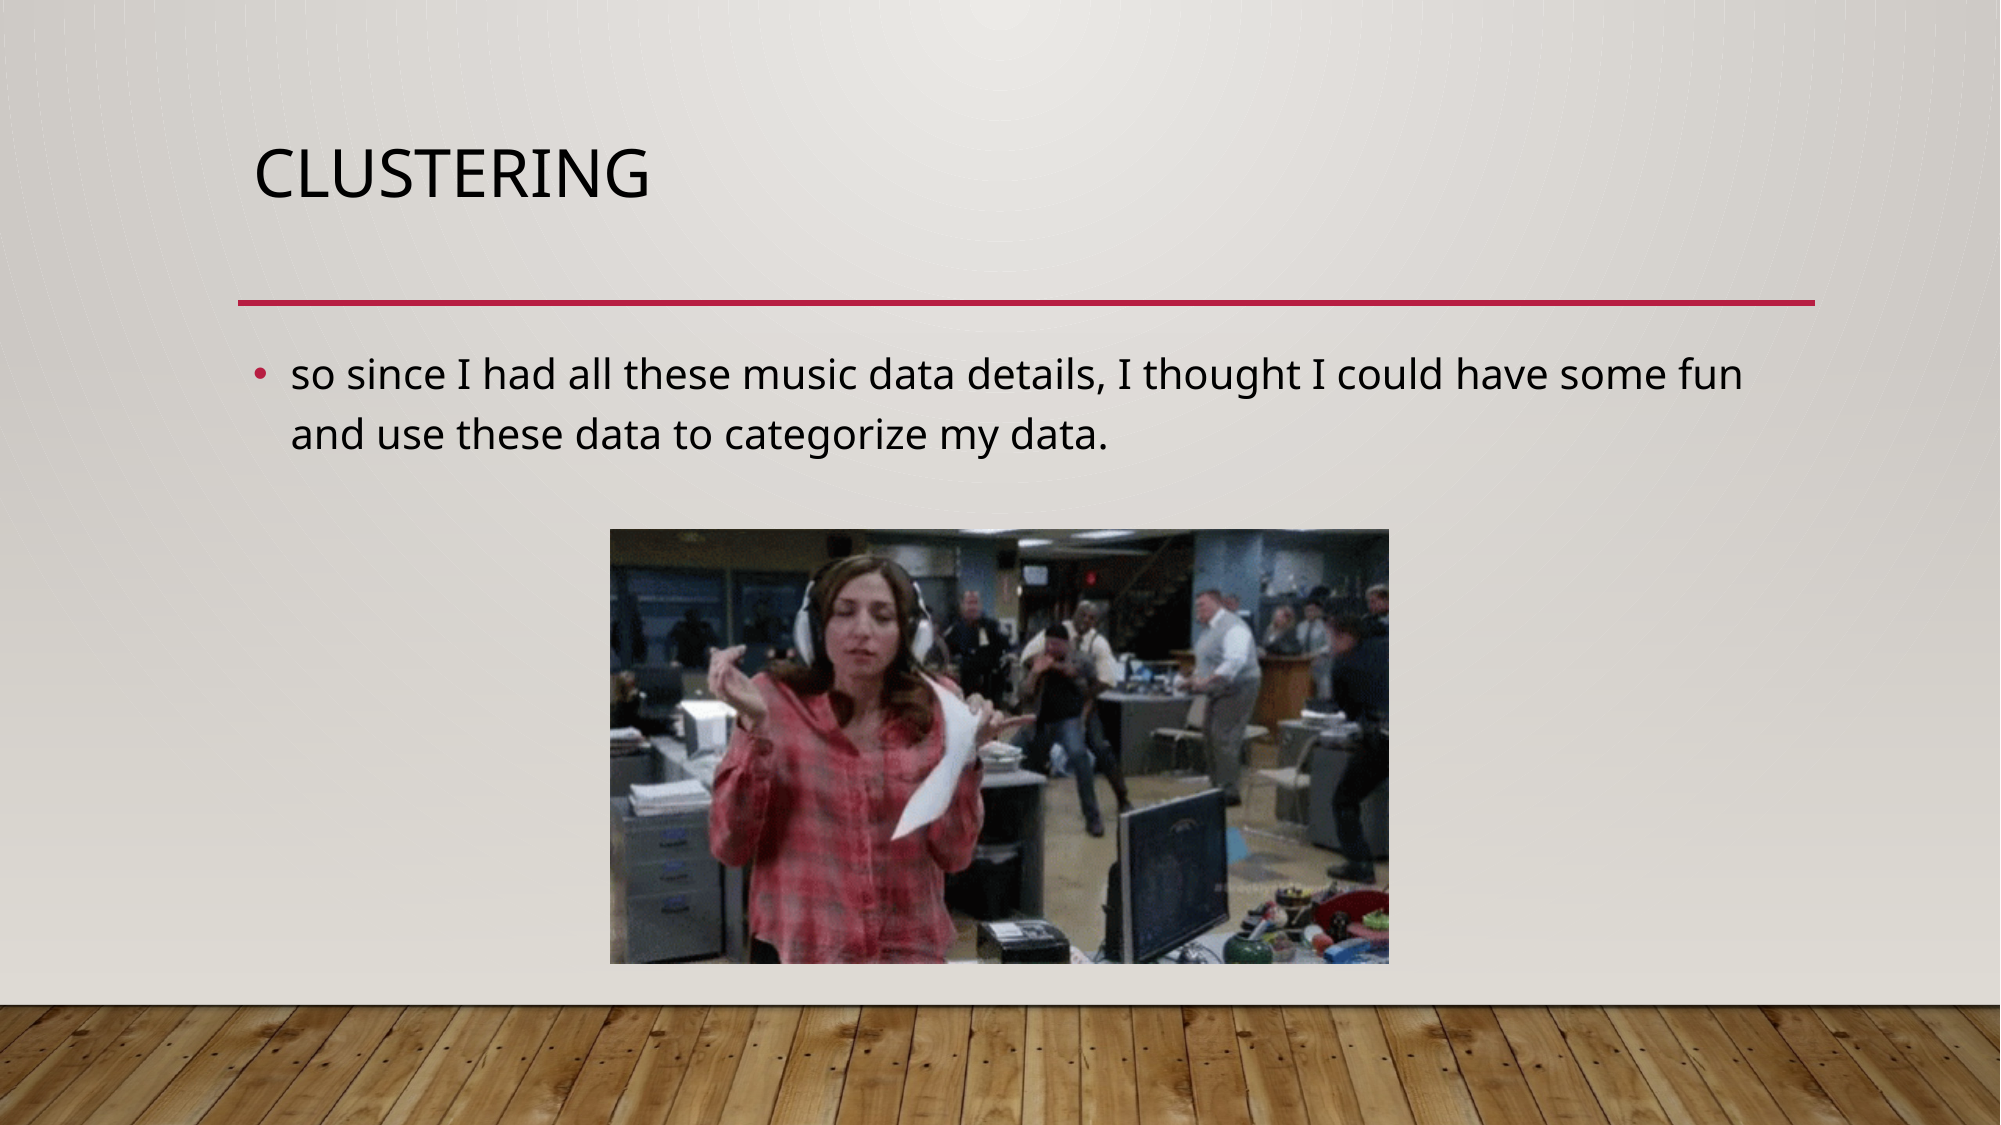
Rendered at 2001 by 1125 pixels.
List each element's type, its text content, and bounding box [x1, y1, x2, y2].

picture [0, 1005, 2000, 1125]
list so since I had all these music data details, I thought I could have some fun and use these data to categorize my data. [238, 330, 1814, 503]
title clustering [238, 131, 1814, 305]
picture [610, 529, 1390, 964]
